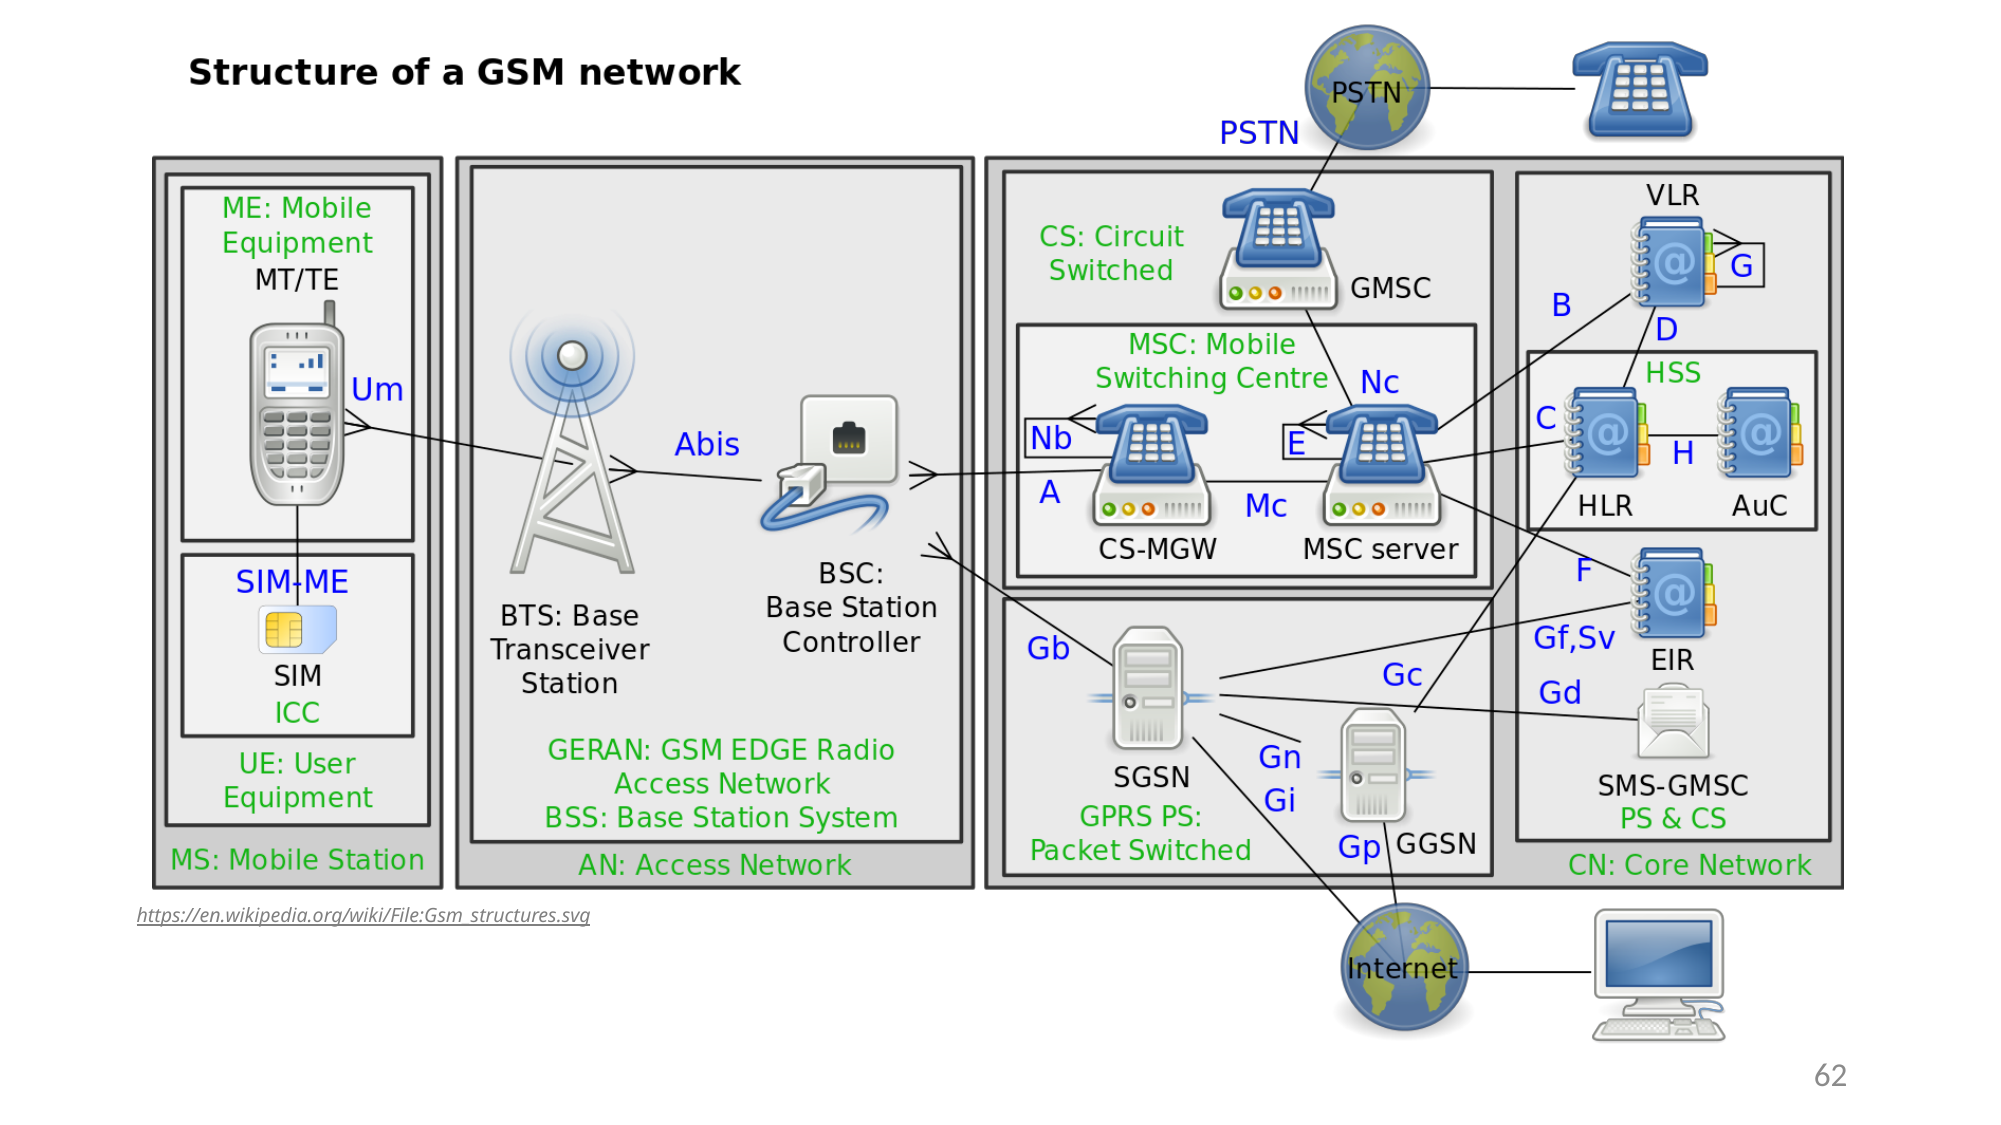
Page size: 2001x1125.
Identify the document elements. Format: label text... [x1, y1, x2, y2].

picture [152, 15, 1844, 1046]
slide_number 62 [1412, 1042, 1863, 1103]
text_box https://en.wikipedia.org/wiki/File:Gsm_structures.svg [121, 895, 152, 938]
